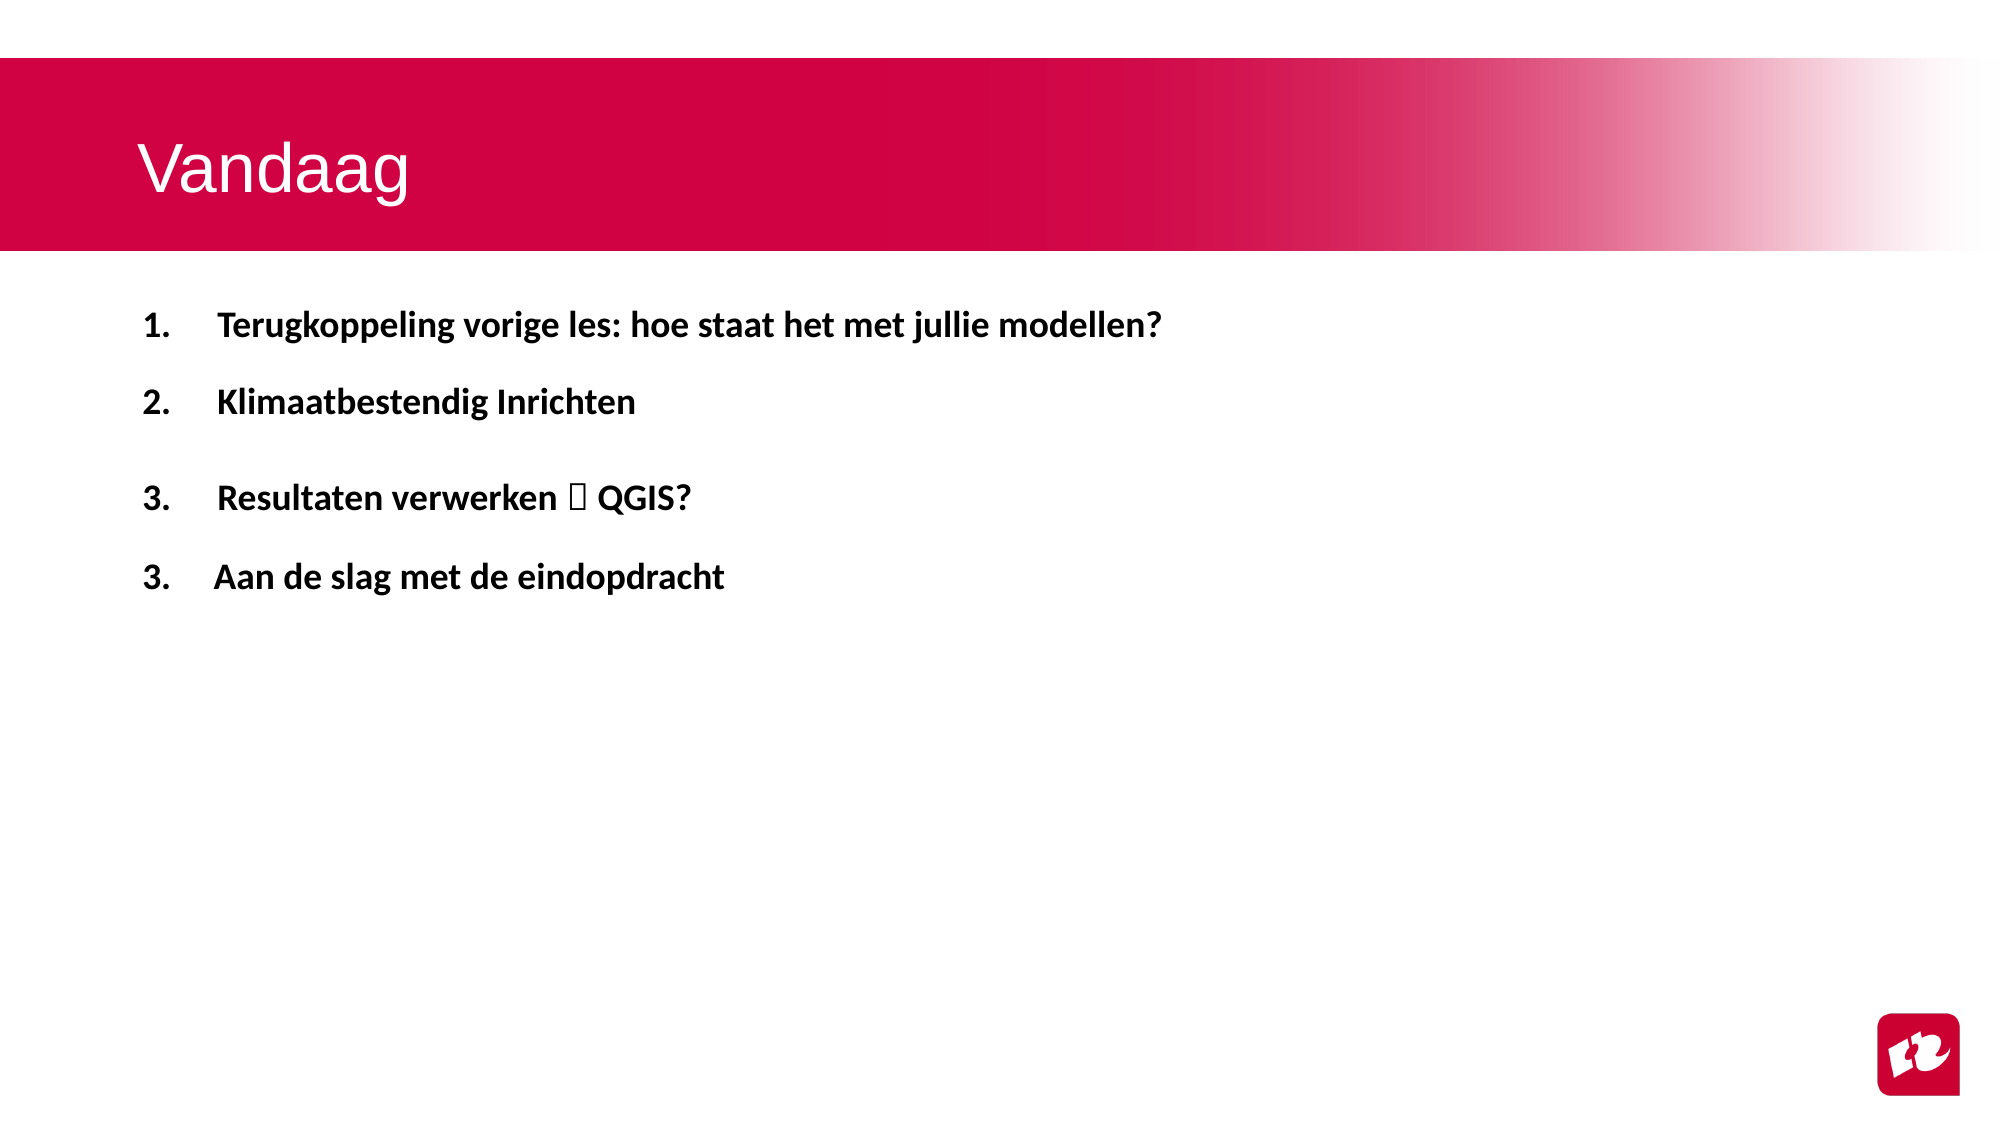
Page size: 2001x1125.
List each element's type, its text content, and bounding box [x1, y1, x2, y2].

list Terugkoppeling vorige les: hoe staat het met jullie modellen? Klimaatbestendig Inrichten Resultaten verwerken  QGIS? 3. Aan de slag met de eindopdracht [116, 277, 1901, 1125]
text_box Vandaag [137, 59, 1863, 277]
picture [1901, 1013, 1960, 1096]
picture [0, 58, 2000, 251]
